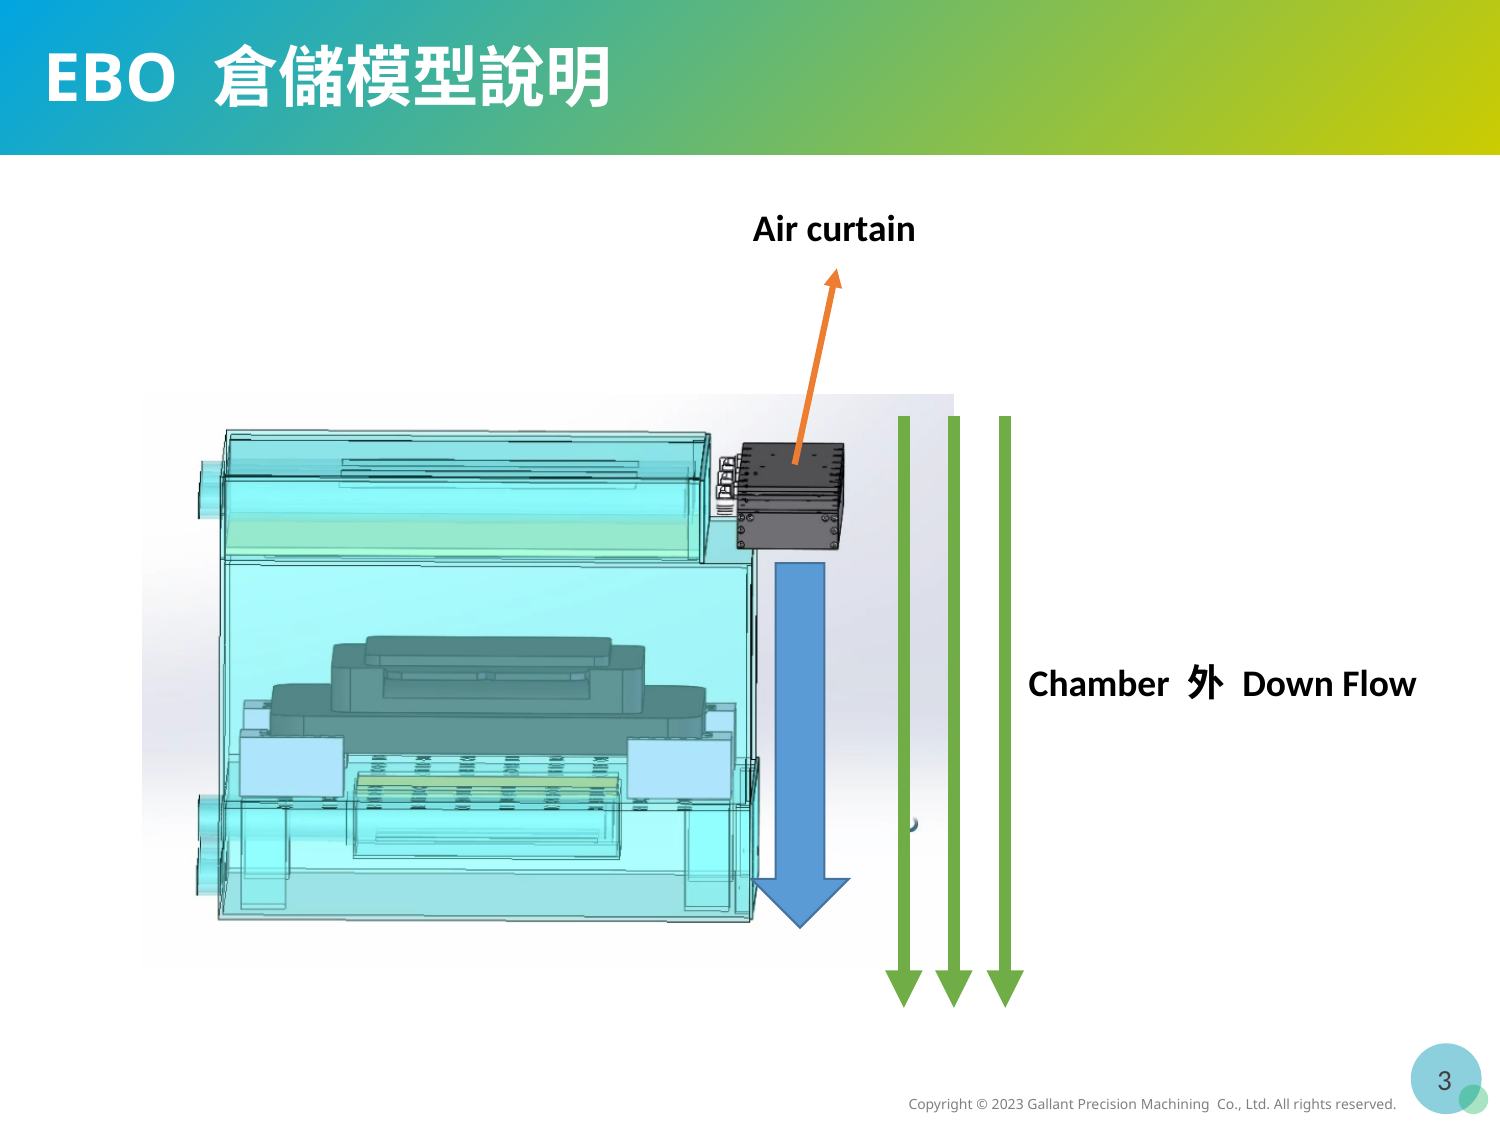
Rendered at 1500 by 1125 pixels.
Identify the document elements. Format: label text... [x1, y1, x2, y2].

slide_number 3 [1408, 1054, 1480, 1103]
picture [142, 394, 954, 968]
text_box Chamber 外 Down Flow [1014, 651, 1432, 711]
text_box Air curtain [738, 196, 932, 256]
title EBO 倉儲模型說明 [28, 10, 1500, 149]
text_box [794, 268, 837, 465]
